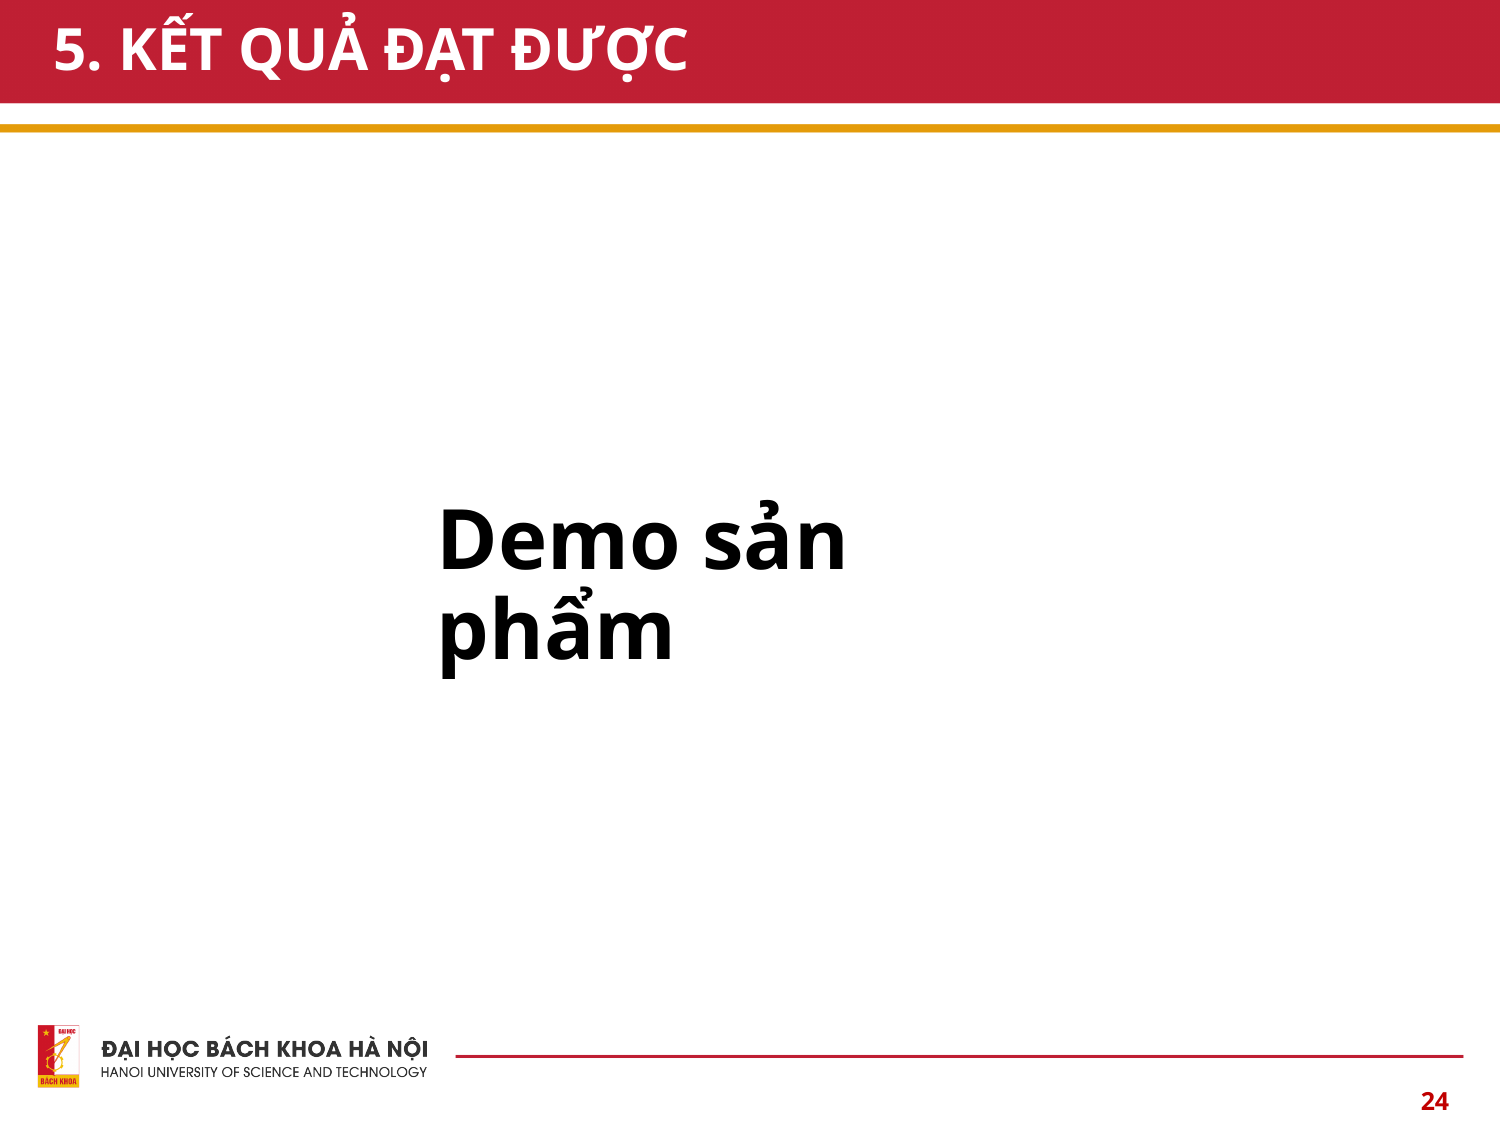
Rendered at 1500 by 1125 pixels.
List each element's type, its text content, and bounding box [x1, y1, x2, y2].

slide_number 24 [1126, 1078, 1464, 1125]
picture [0, 0, 1500, 1125]
list Demo sản phẩm [422, 490, 1078, 602]
title 5. KẾT QUẢ ĐẠT ĐƯỢC [38, 12, 1462, 87]
